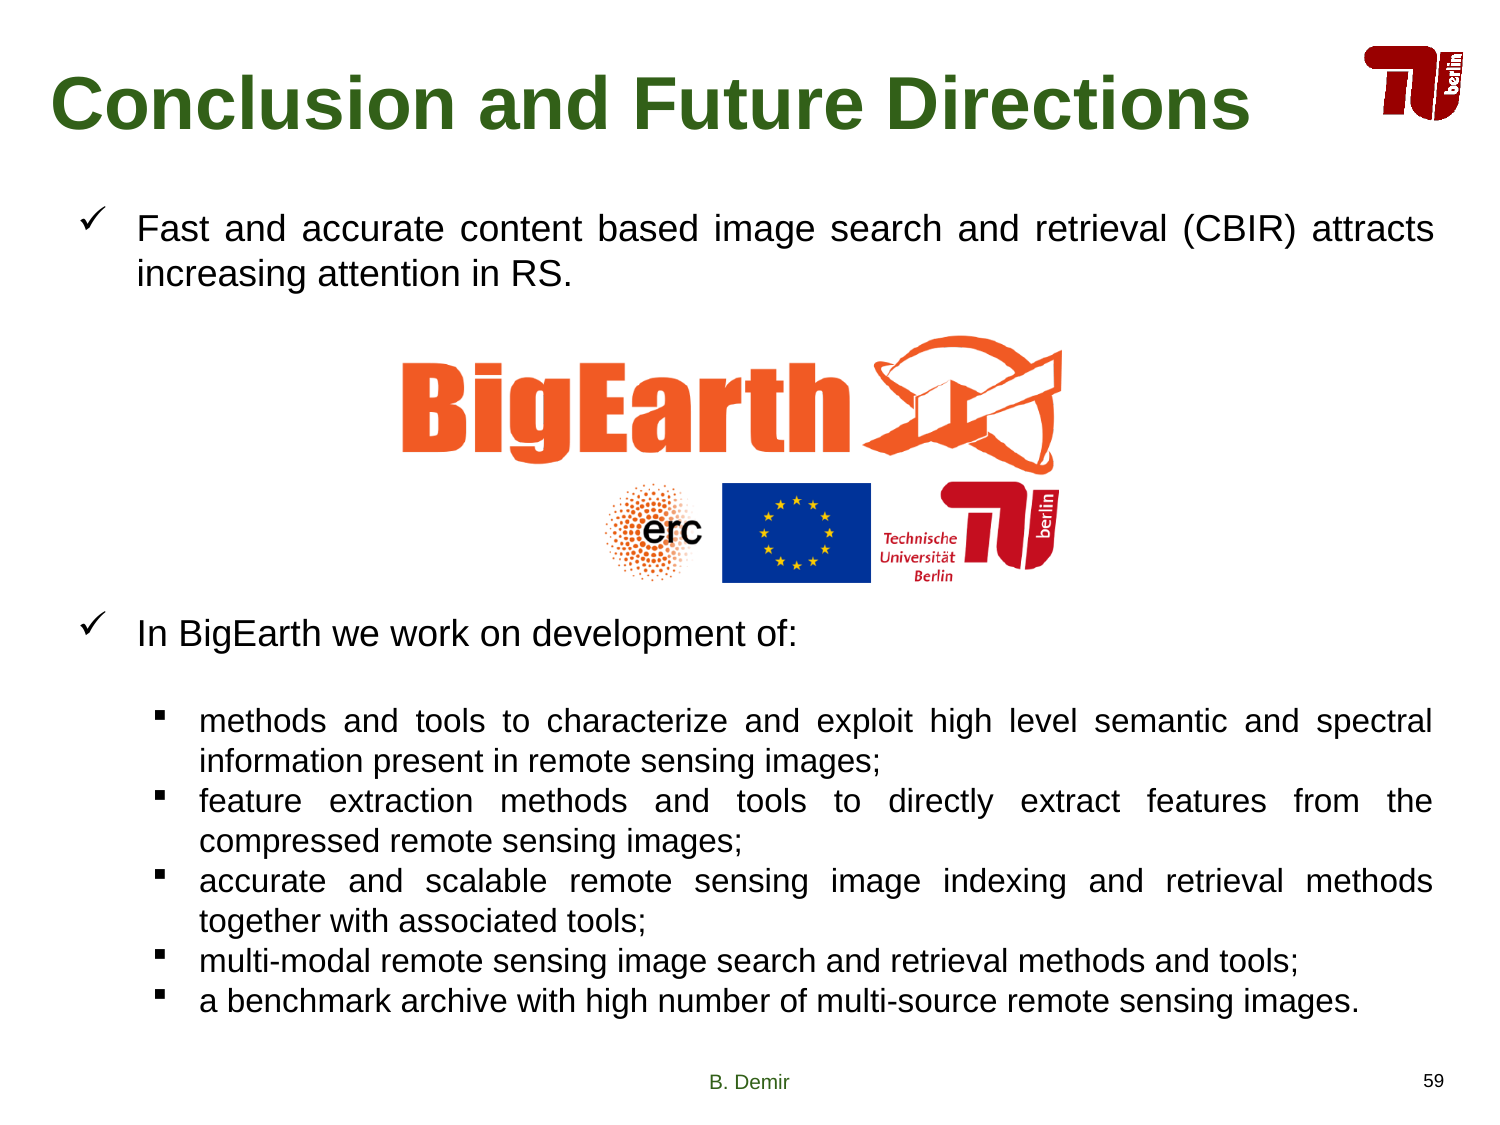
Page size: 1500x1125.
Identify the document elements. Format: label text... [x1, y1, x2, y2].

text_box B. Demir [507, 1061, 992, 1122]
title Conclusion and Future Directions [34, 53, 1326, 147]
picture [1362, 45, 1465, 121]
picture [399, 328, 1063, 596]
text_box 59 [1109, 1061, 1460, 1122]
text_box Fast and accurate content based image search and retrieval (CBIR) attracts increasing attention in RS. In BigEarth we work on development of: methods and tools to characterize and exploit high level semantic and spectral information present in remote sensing images; feature extraction methods and tools to directly extract features from the compressed remote sensing images; accurate and scalable remote sensing image indexing and retrieval methods together with associated tools; multi-modal remote sensing image search and retrieval methods and tools; a benchmark archive with high number of multi-source remote sensing images. [62, 152, 1450, 1027]
